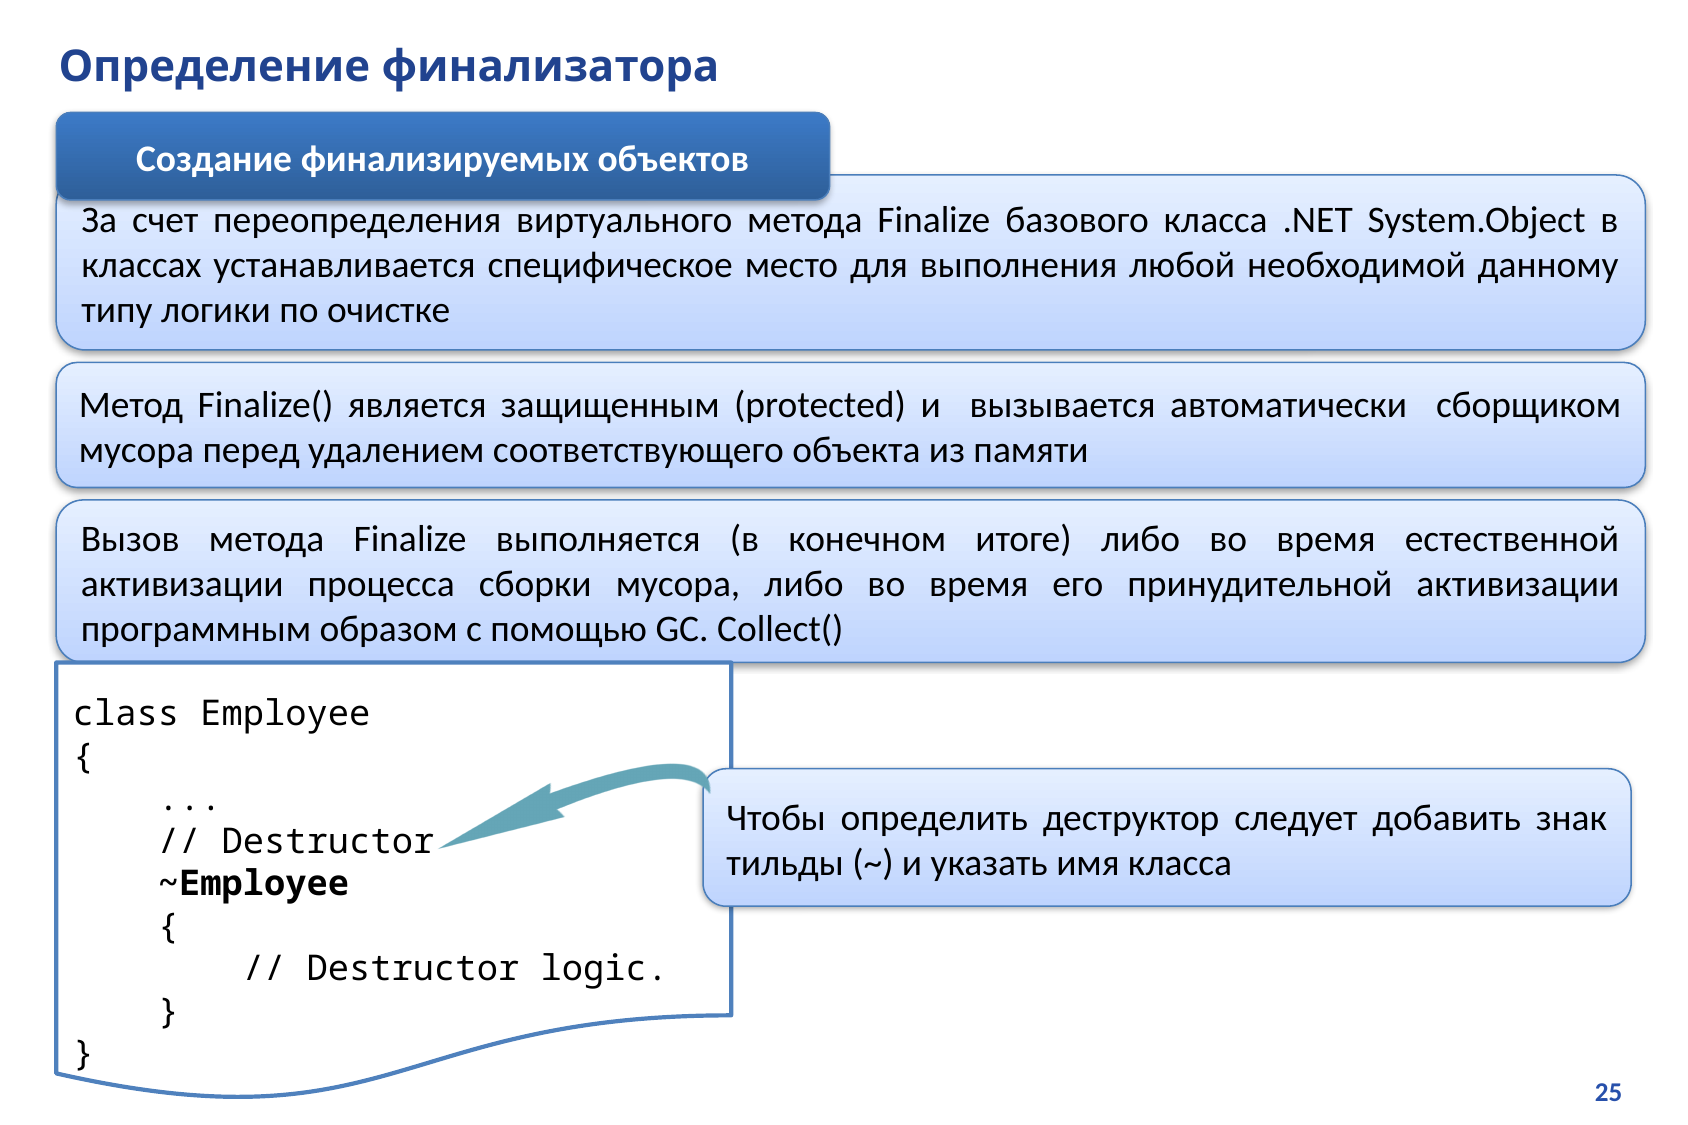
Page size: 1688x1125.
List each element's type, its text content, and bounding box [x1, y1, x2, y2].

text_box Чтобы определить деструктор следует добавить знак тильды (~) и указать имя класса [702, 767, 1632, 907]
text_box Вызов метода Finalize выполняется (в конечном итоге) либо во время естественной активизации процесса сборки мусора, либо во время его принудительной активизации программным образом с помощью GC. Collect() [55, 499, 1647, 664]
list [426, 775, 718, 850]
text_box Метод Finalize() является защищенным (protected) и вызывается автоматически сборщиком мусора перед удалением соответствующего объекта из памяти [55, 361, 1647, 489]
text_box Создание финализируемых объектов [55, 111, 831, 201]
text_box За счет переопределения виртуального метода Finalize базового класса .NET System.Object в классах устанавливается специфическое место для выполнения любой необходимой данному типу логики по очистке [55, 174, 1647, 351]
text_box class Employee { ... // Destructor ~Employee { // Destructor logic. } } [54, 660, 734, 1099]
title Определение финализатора [41, 29, 1653, 90]
